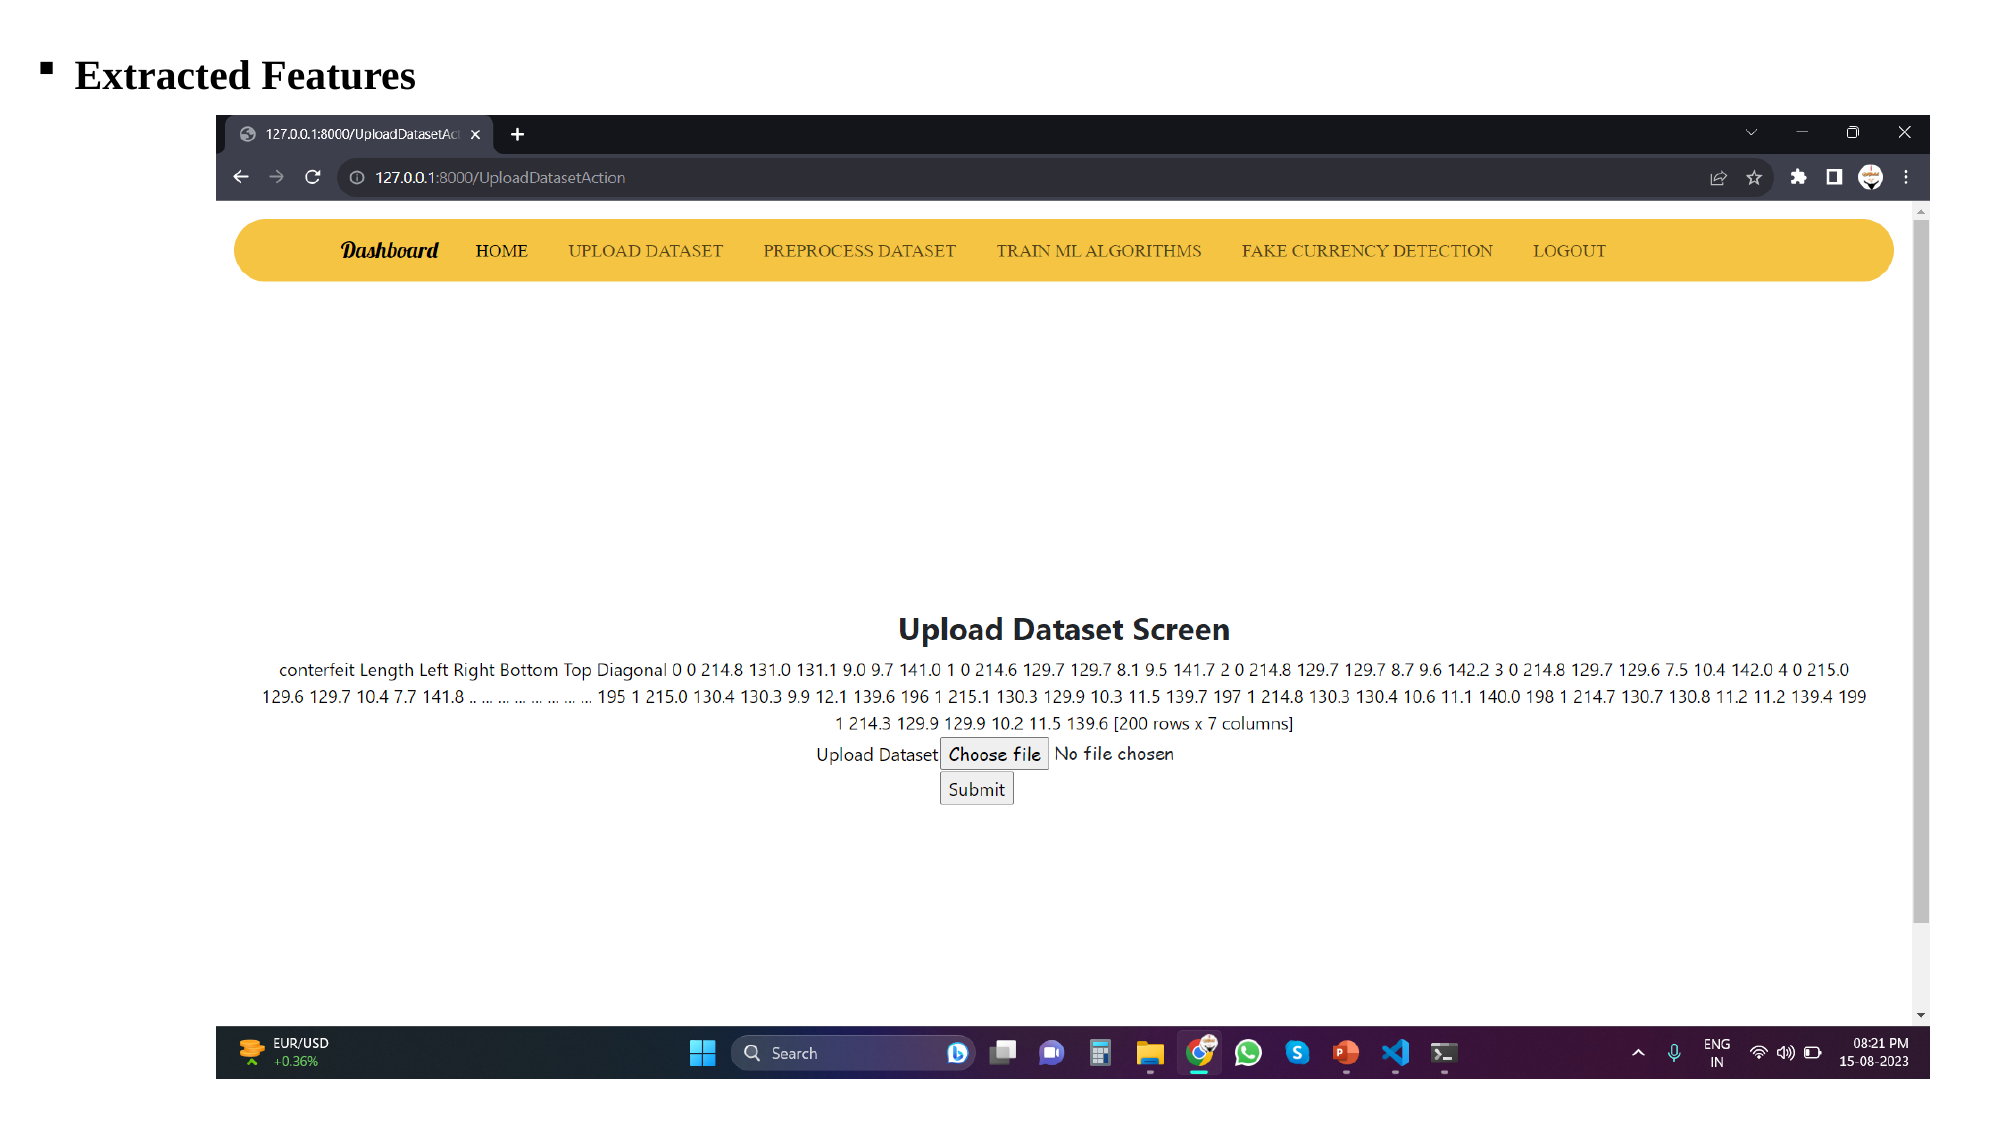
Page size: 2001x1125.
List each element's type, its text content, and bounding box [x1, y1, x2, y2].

picture [216, 115, 1930, 1079]
text_box Extracted Features [22, 46, 1984, 1107]
